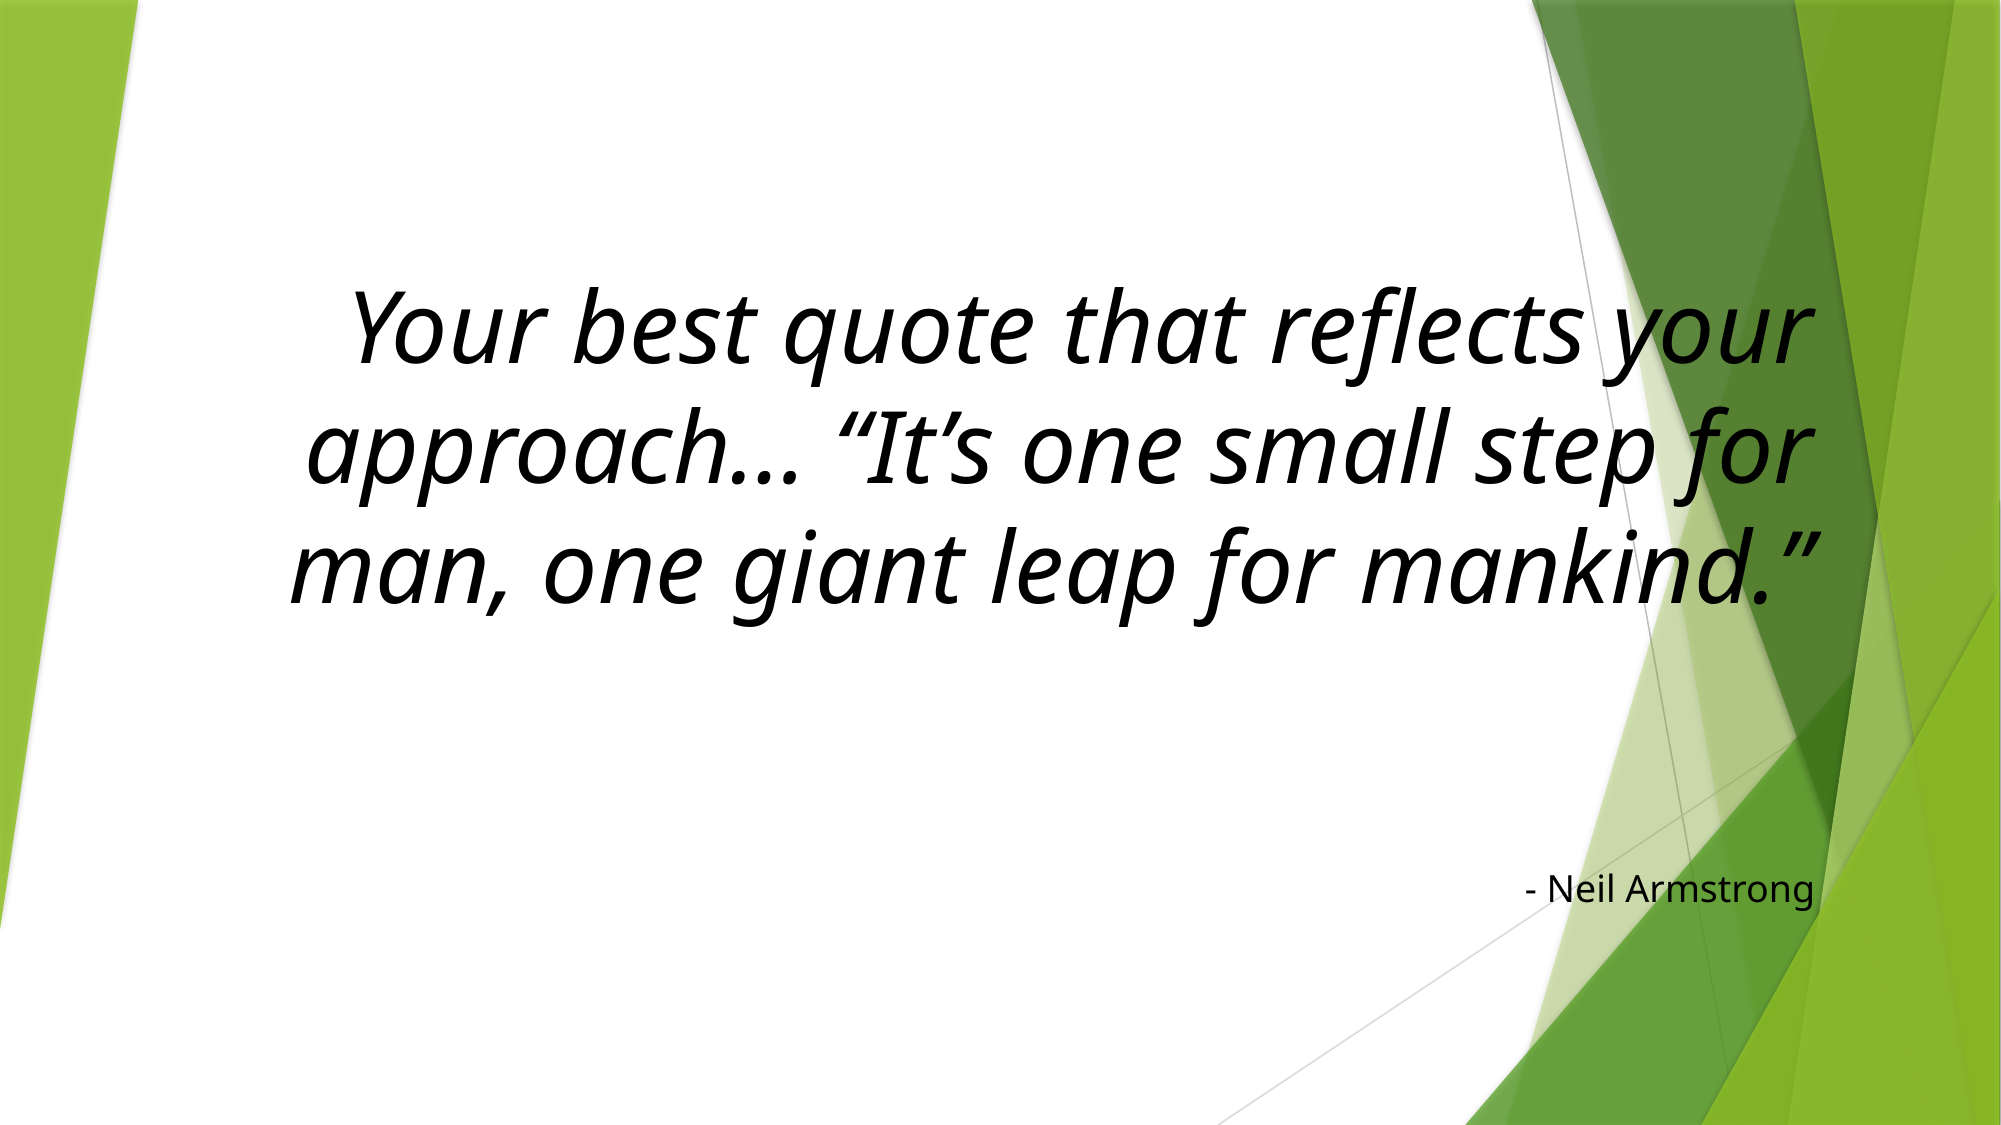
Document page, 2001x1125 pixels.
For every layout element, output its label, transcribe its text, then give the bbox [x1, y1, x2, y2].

title Your best quote that reflects your approach… “It’s one small step for man, one giant leap for mankind.” [180, 124, 1830, 763]
subtitle - Neil Armstrong [180, 857, 1831, 1045]
